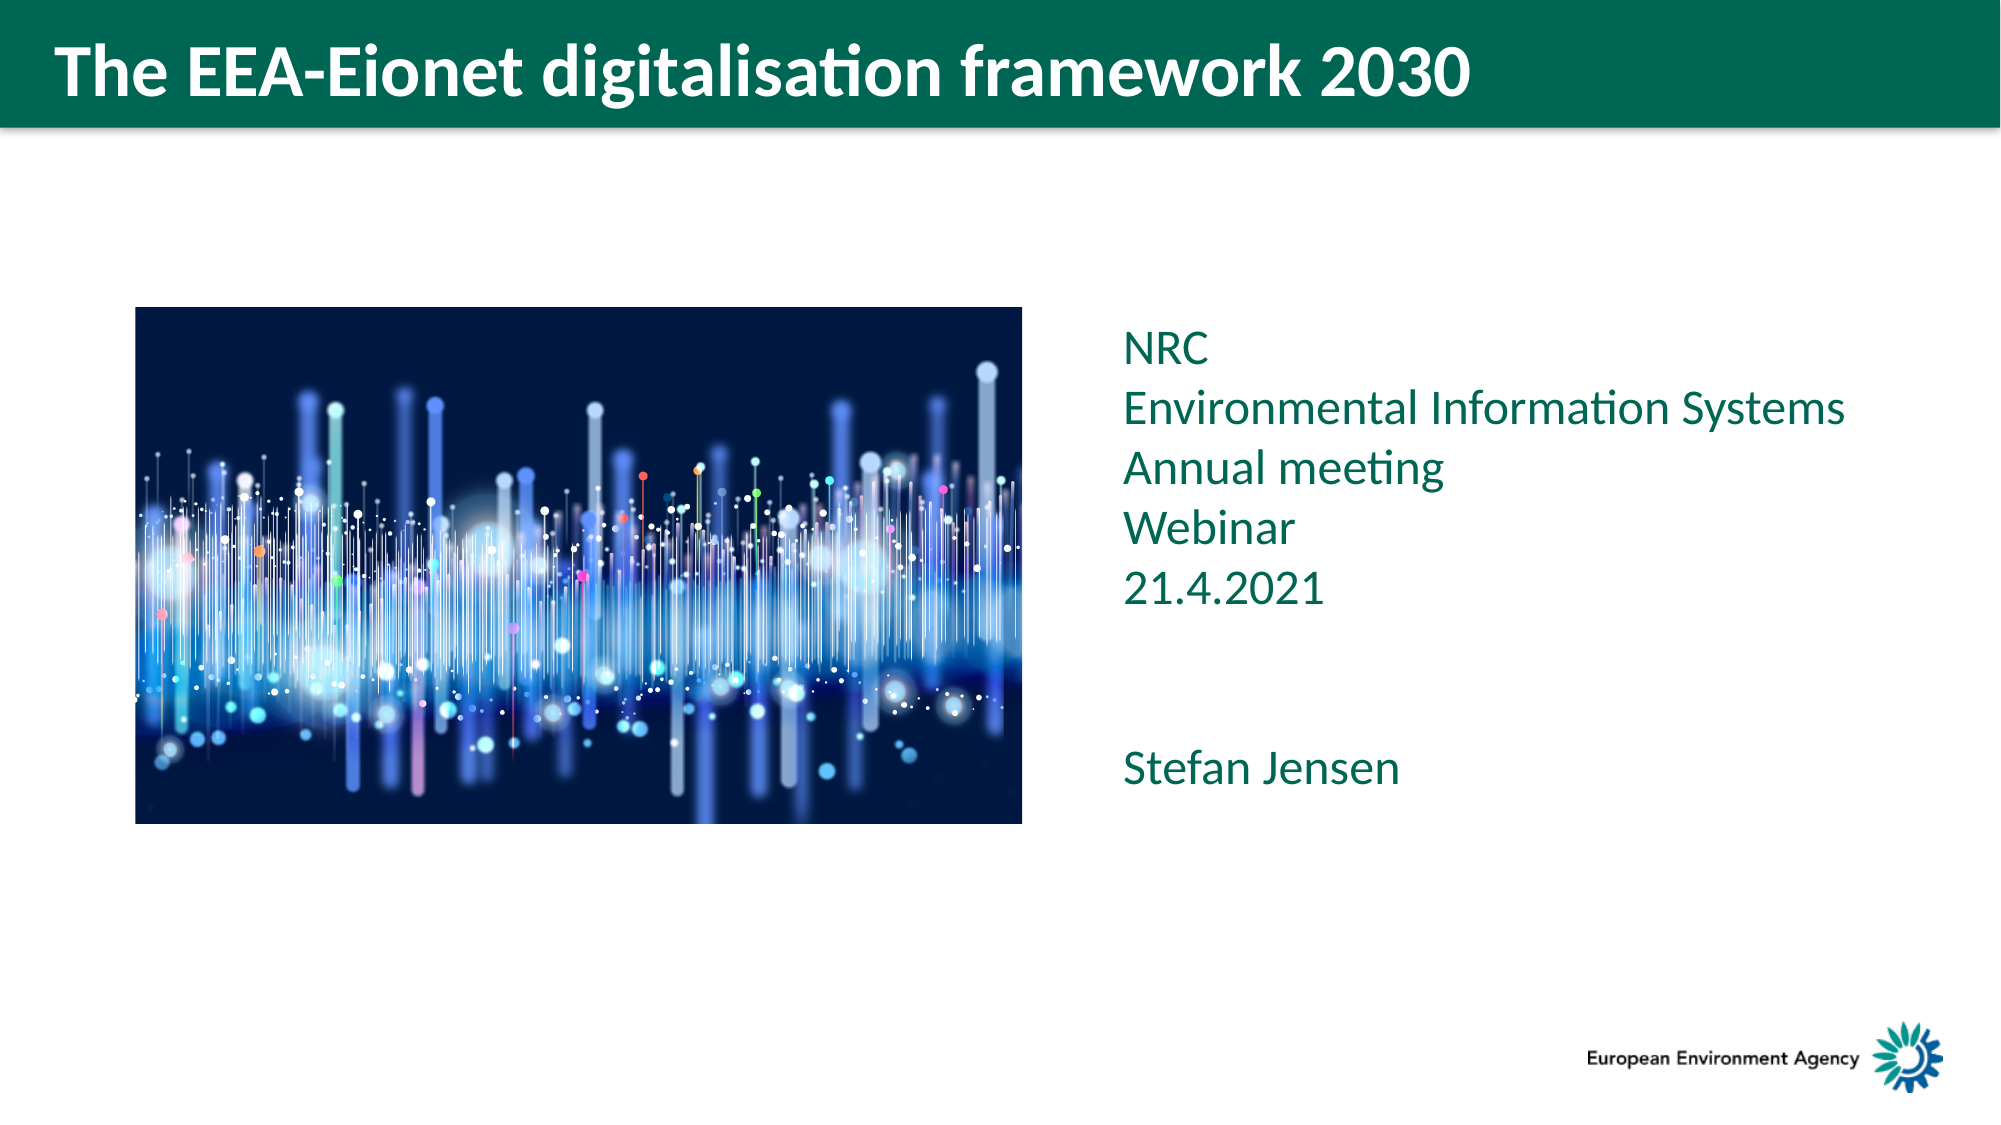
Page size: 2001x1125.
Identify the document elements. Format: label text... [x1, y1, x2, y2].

picture [1588, 1021, 1943, 1093]
picture [135, 307, 1023, 824]
text_box The EEA-Eionet digitalisation framework 2030 [39, 14, 1687, 120]
text_box NRC Environmental Information Systems Annual meeting Webinar 21.4.2021 Stefan Jensen [1108, 307, 1861, 803]
